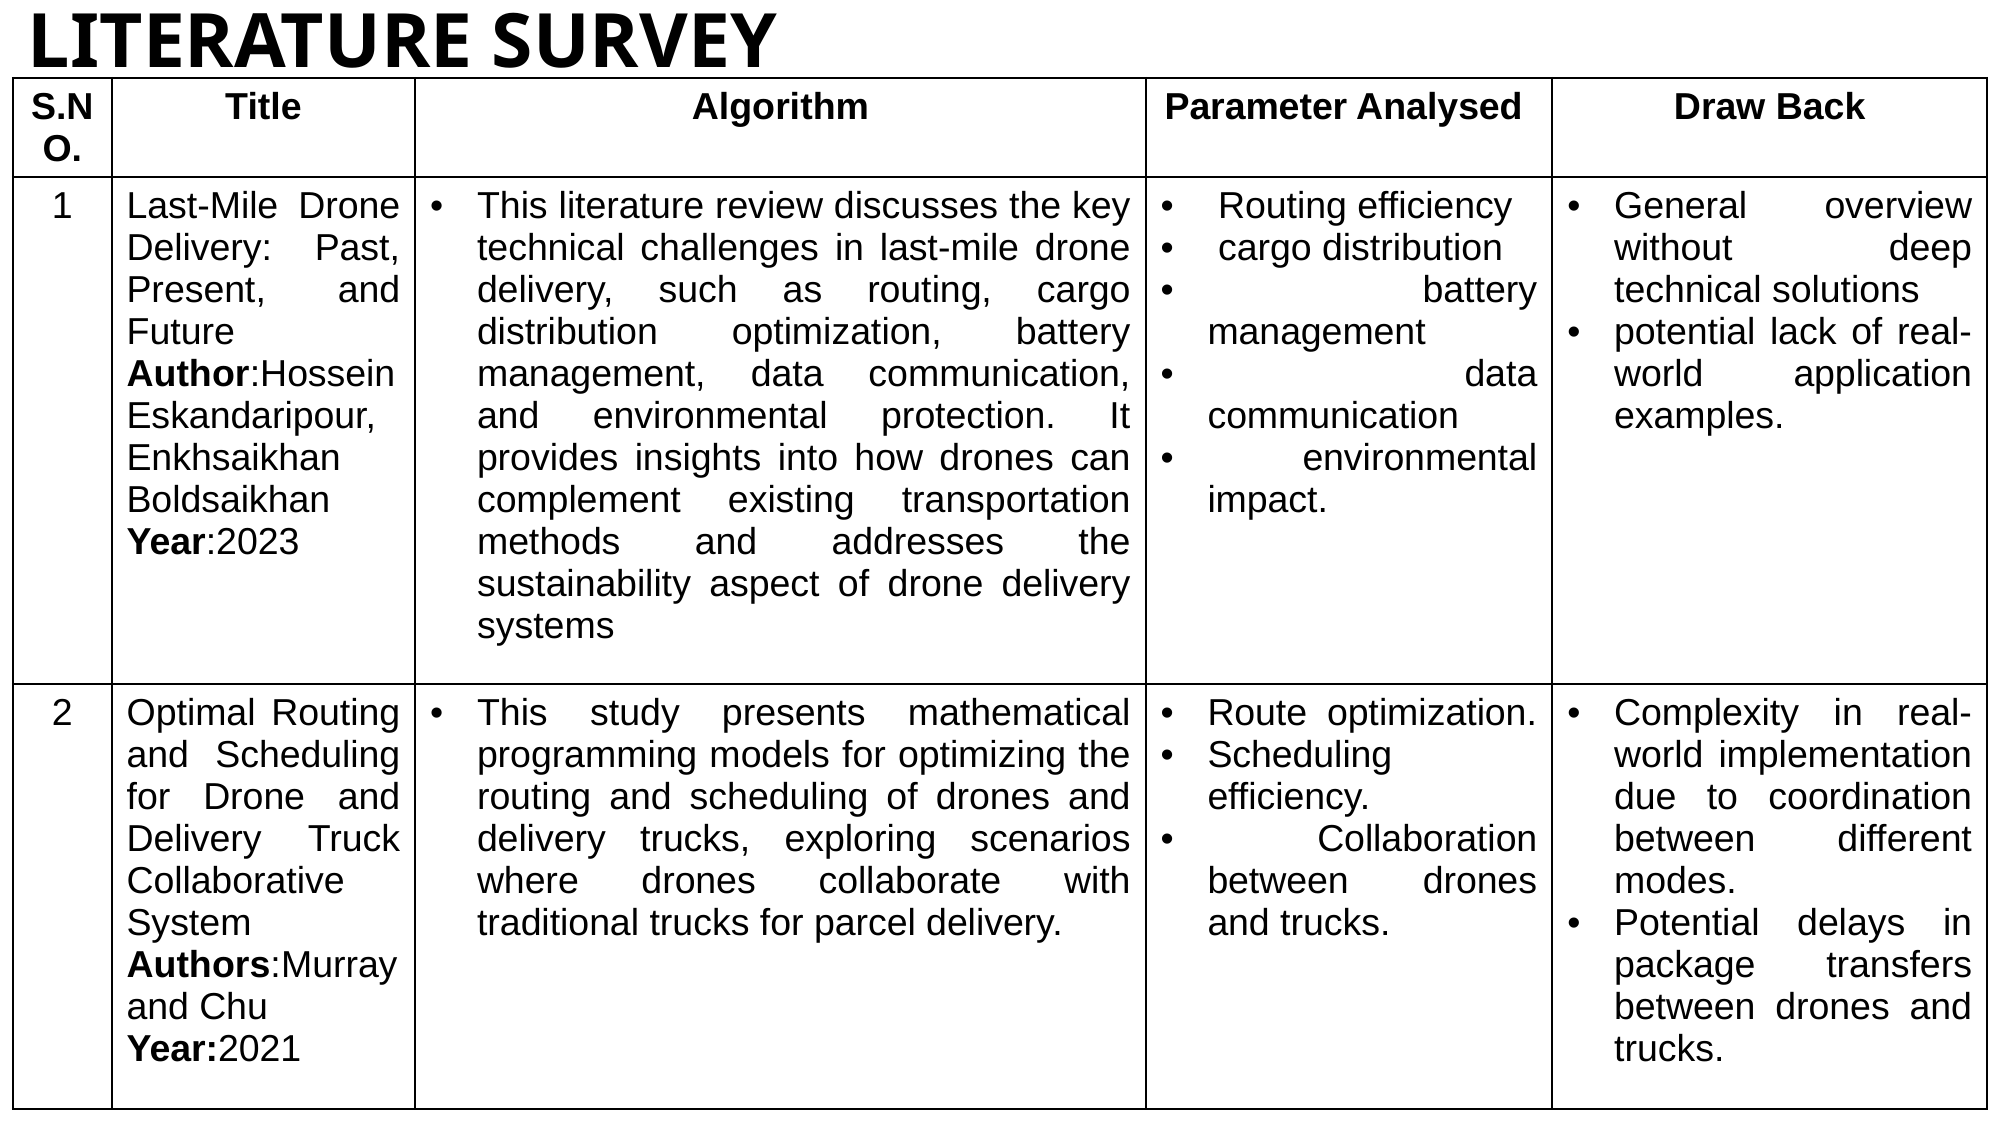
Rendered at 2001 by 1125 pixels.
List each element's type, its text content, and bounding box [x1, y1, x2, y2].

table_cell Last-Mile Drone Delivery: Past, Present, and Future Author:Hossein Eskandaripour, Enkhsaikhan Boldsaikhan Year:2023 [113, 178, 414, 683]
table_cell 1 [14, 178, 111, 683]
table_header Algorithm [416, 99, 1145, 176]
table_cell This study presents mathematical programming models for optimizing the routing and scheduling of drones and delivery trucks, exploring scenarios where drones collaborate with traditional trucks for parcel delivery. [416, 685, 1145, 1108]
table_header S.NO. [14, 99, 111, 176]
table_cell General overview without deep technical solutions potential lack of real-world application examples. [1553, 178, 1986, 683]
text_box LITERATURE SURVEY [12, 0, 1723, 99]
table_cell This literature review discusses the key technical challenges in last-mile drone delivery, such as routing, cargo distribution optimization, battery management, data communication, and environmental protection. It provides insights into how drones can complement existing transportation methods and addresses the sustainability aspect of drone delivery systems [416, 178, 1145, 683]
table_cell 2 [14, 685, 111, 1108]
table_cell Optimal Routing and Scheduling for Drone and Delivery Truck Collaborative System Authors:Murray and Chu Year:2021 [113, 685, 414, 1108]
table_cell Complexity in real-world implementation due to coordination between different modes. Potential delays in package transfers between drones and trucks. [1553, 685, 1986, 1108]
table_cell Route optimization. Scheduling efficiency. Collaboration between drones and trucks. [1147, 685, 1551, 1108]
table_cell Routing efficiency cargo distribution battery management data communication environmental impact. [1147, 178, 1551, 683]
table_header Draw Back [1553, 79, 1986, 176]
table_header Parameter Analysed [1147, 99, 1551, 176]
table_header Title [113, 99, 414, 176]
